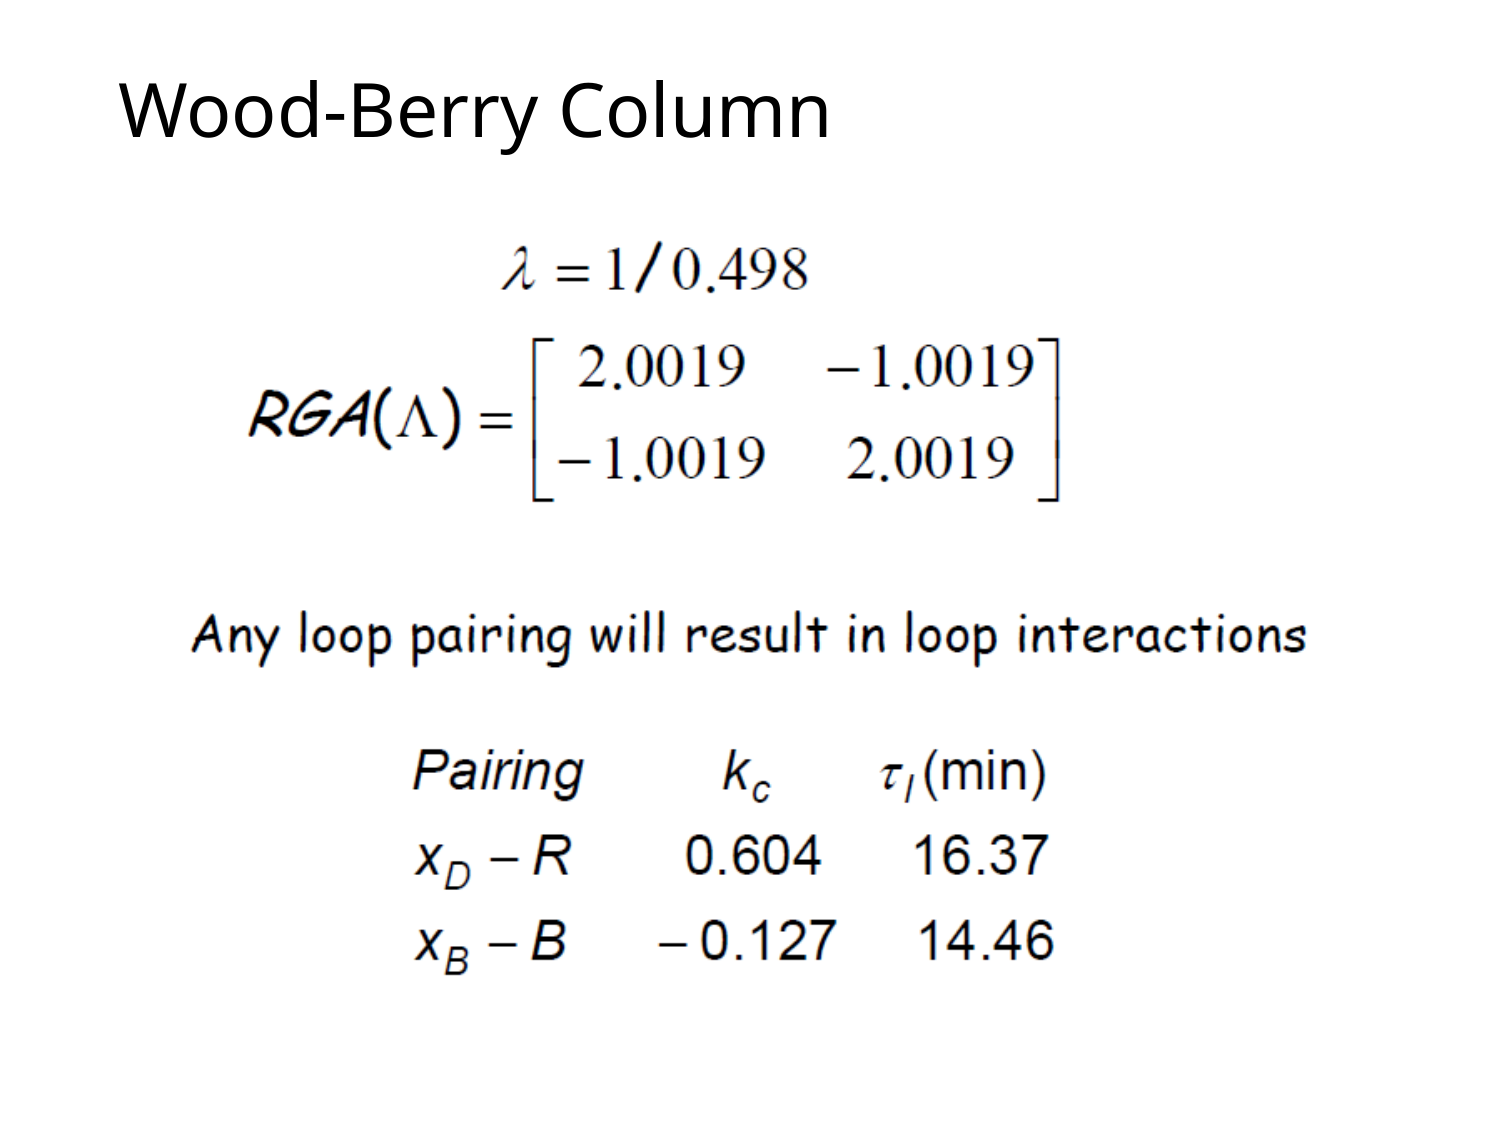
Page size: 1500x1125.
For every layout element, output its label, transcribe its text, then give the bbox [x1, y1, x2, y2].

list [169, 218, 1328, 1000]
title Wood-Berry Column [103, 59, 1397, 167]
